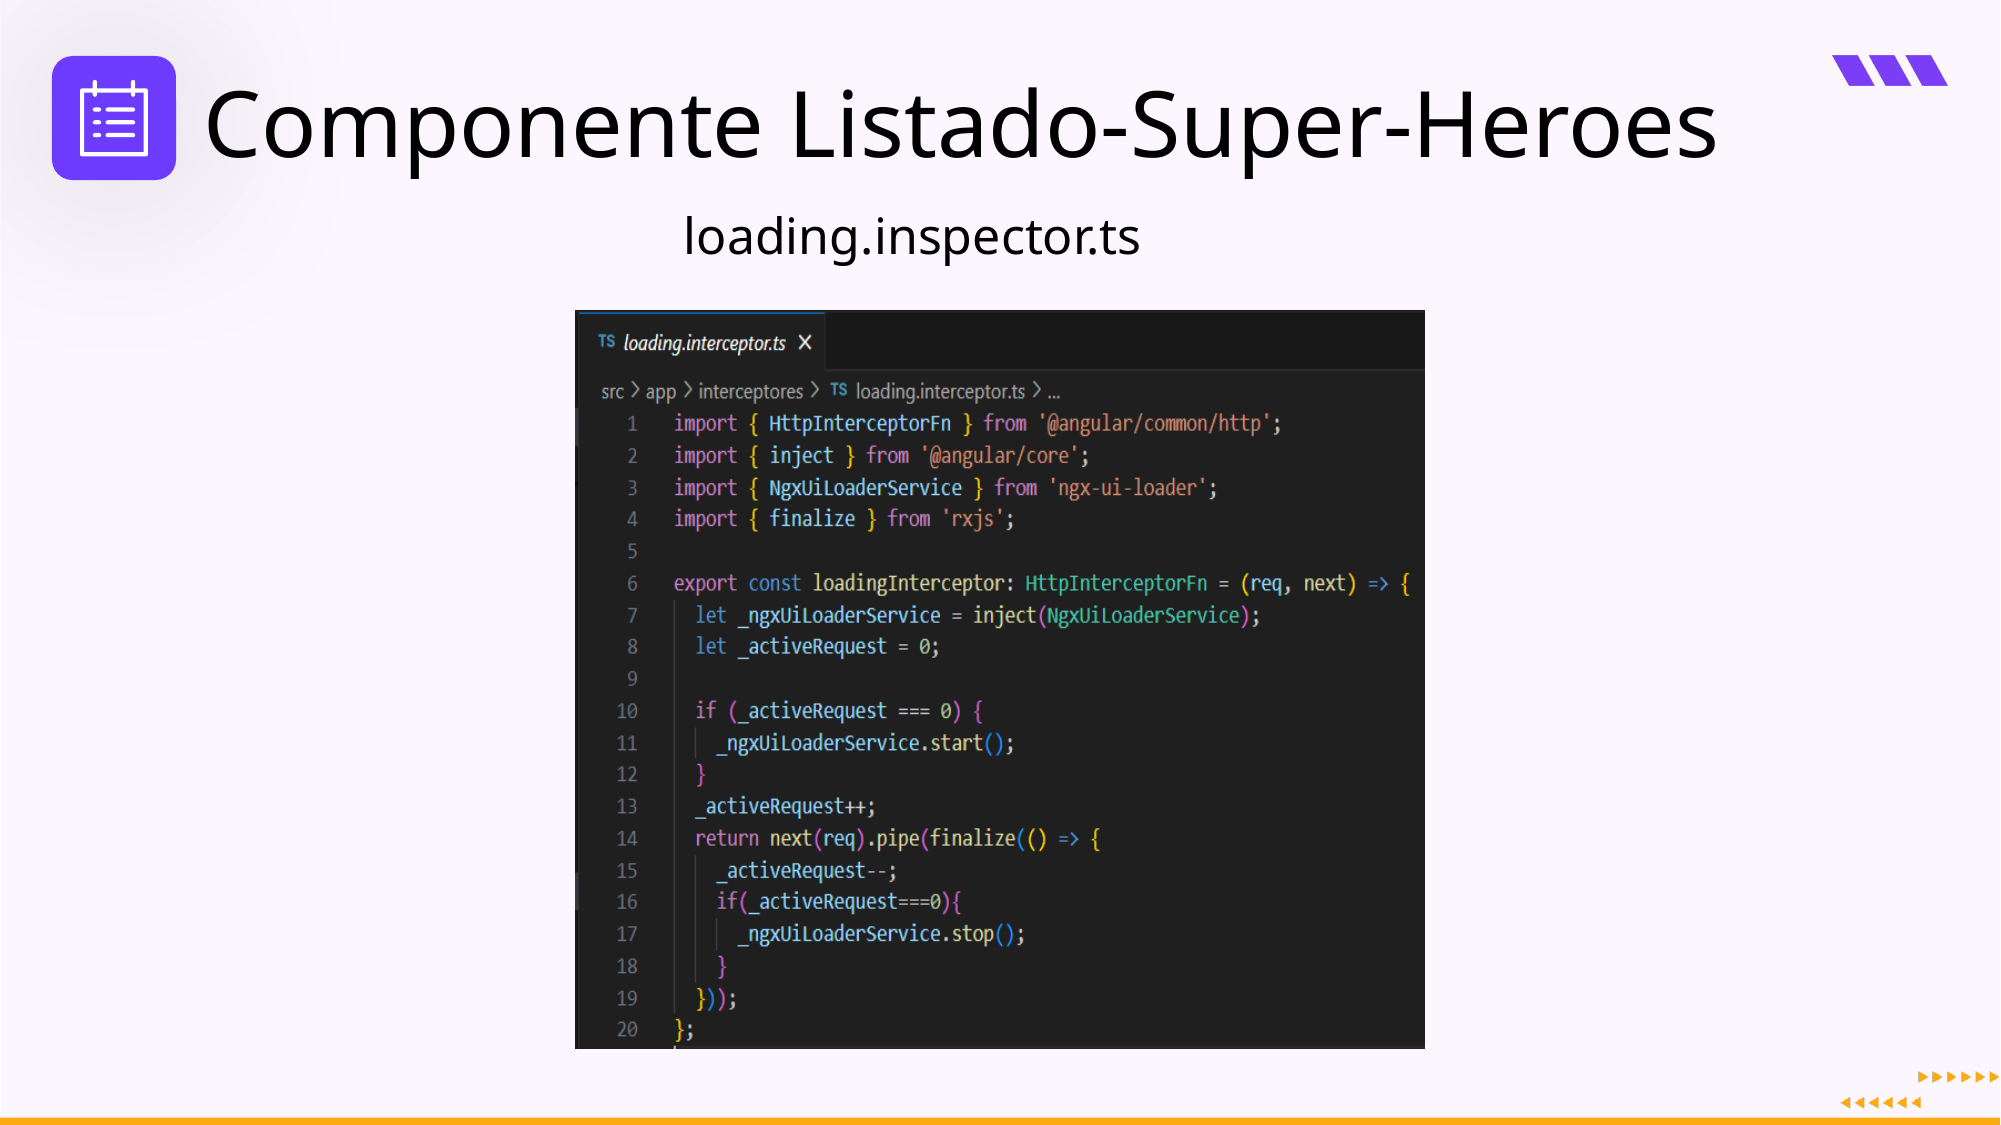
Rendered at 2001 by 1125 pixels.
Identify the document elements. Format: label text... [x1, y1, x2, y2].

text_box loading.inspector.ts [669, 167, 2000, 258]
text_box Componente Listado-Super-Heroes [188, 19, 1914, 237]
picture [1840, 1070, 1999, 1109]
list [574, 310, 1425, 1049]
picture [1914, 55, 1948, 86]
